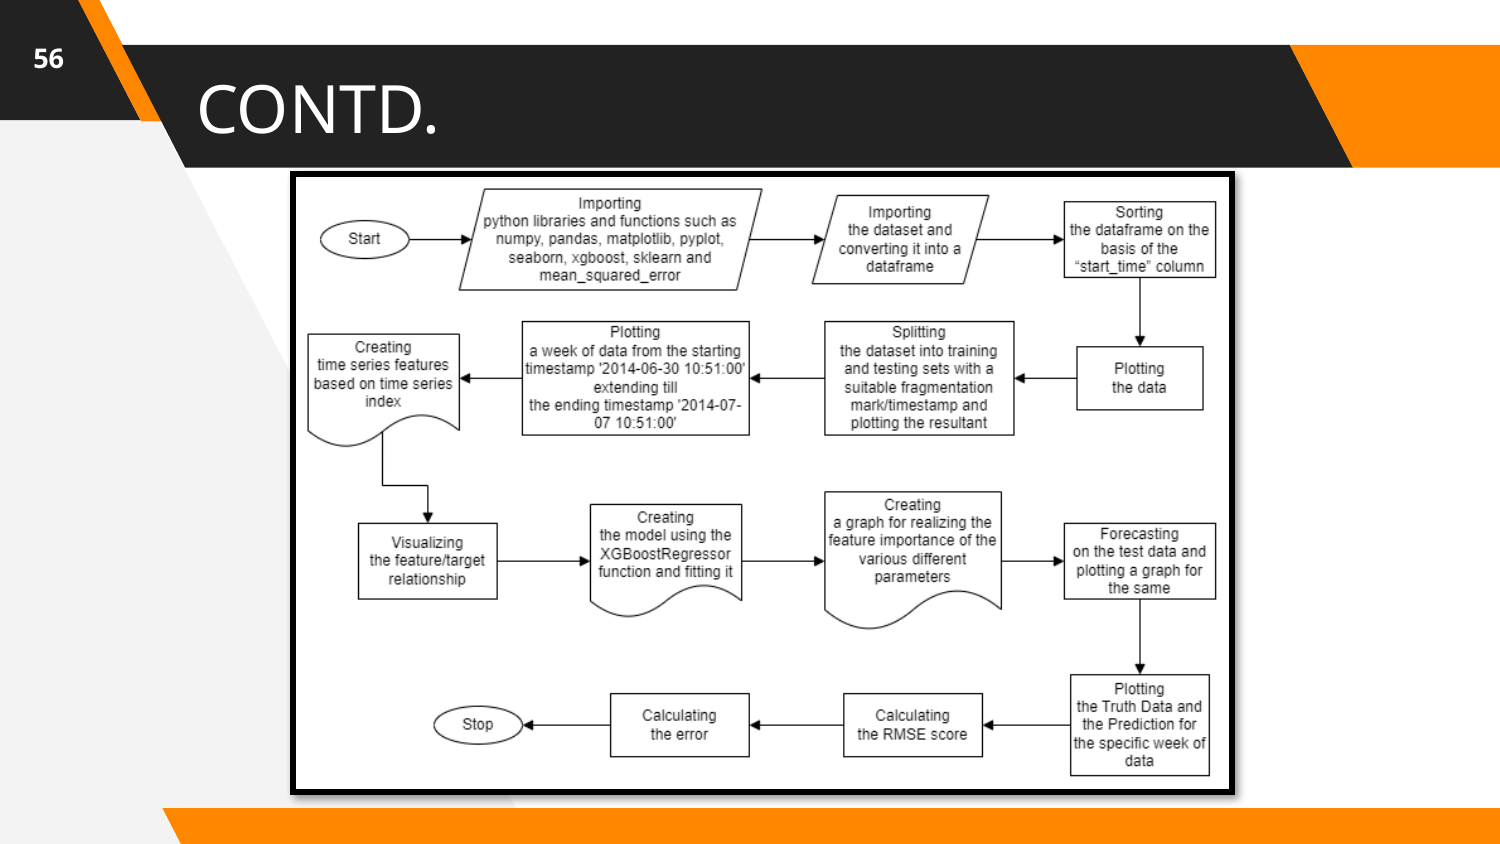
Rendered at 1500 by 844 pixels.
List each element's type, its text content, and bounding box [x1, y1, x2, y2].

title CONTD. [181, 45, 1285, 169]
slide_number 56 [0, 0, 98, 121]
picture [295, 176, 1230, 790]
